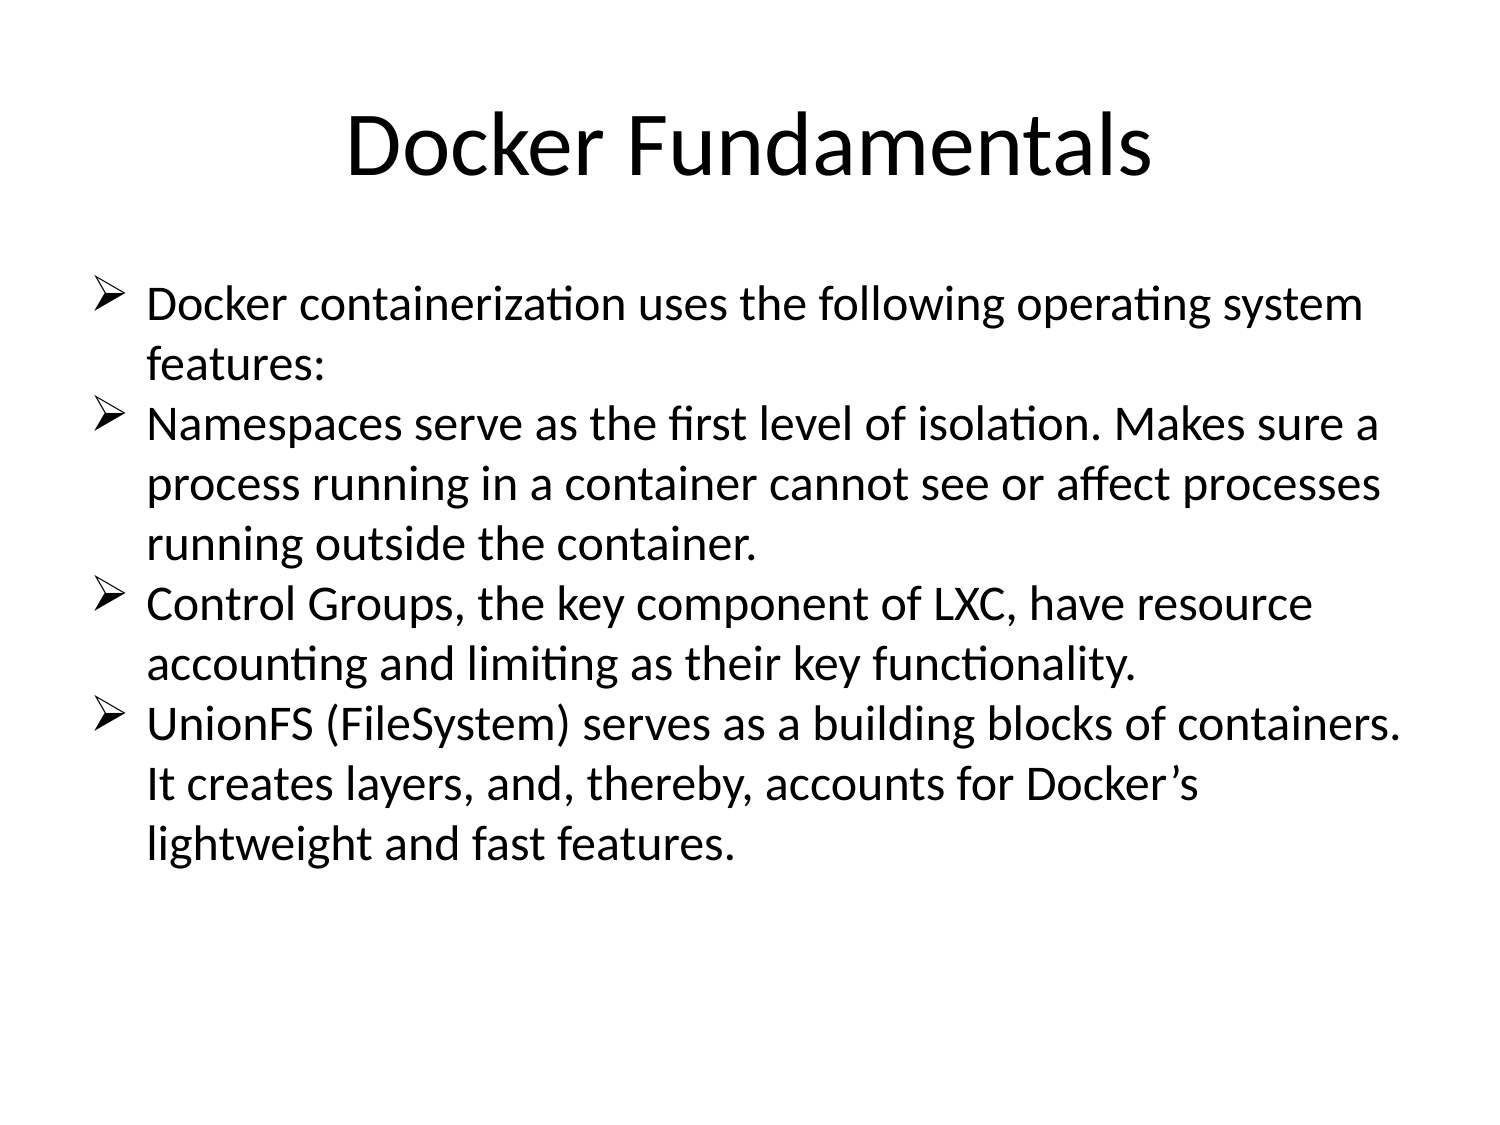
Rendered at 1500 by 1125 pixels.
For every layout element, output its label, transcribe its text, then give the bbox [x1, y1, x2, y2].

list Docker containerization uses the following operating system features: Namespaces serve as the first level of isolation. Makes sure a process running in a container cannot see or affect processes running outside the container. Control Groups, the key component of LXC, have resource accounting and limiting as their key functionality. UnionFS (FileSystem) serves as a building blocks of containers. It creates layers, and, thereby, accounts for Docker’s lightweight and fast features. [75, 262, 1425, 1005]
title Docker Fundamentals [75, 45, 1425, 233]
